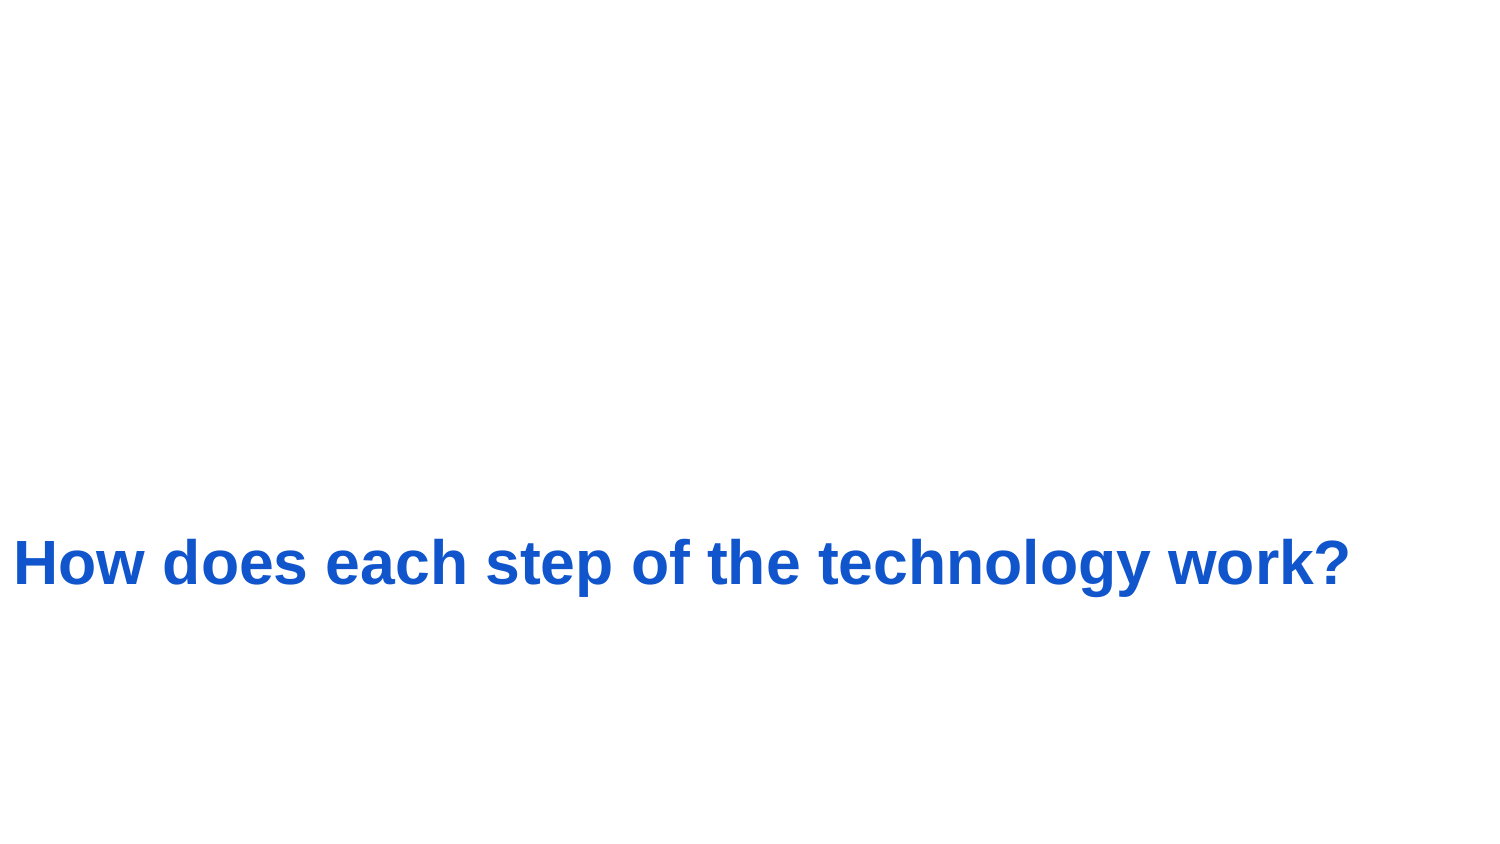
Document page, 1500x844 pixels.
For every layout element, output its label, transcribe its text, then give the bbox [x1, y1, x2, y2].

title How does each step of the technology work? [13, 530, 1500, 652]
